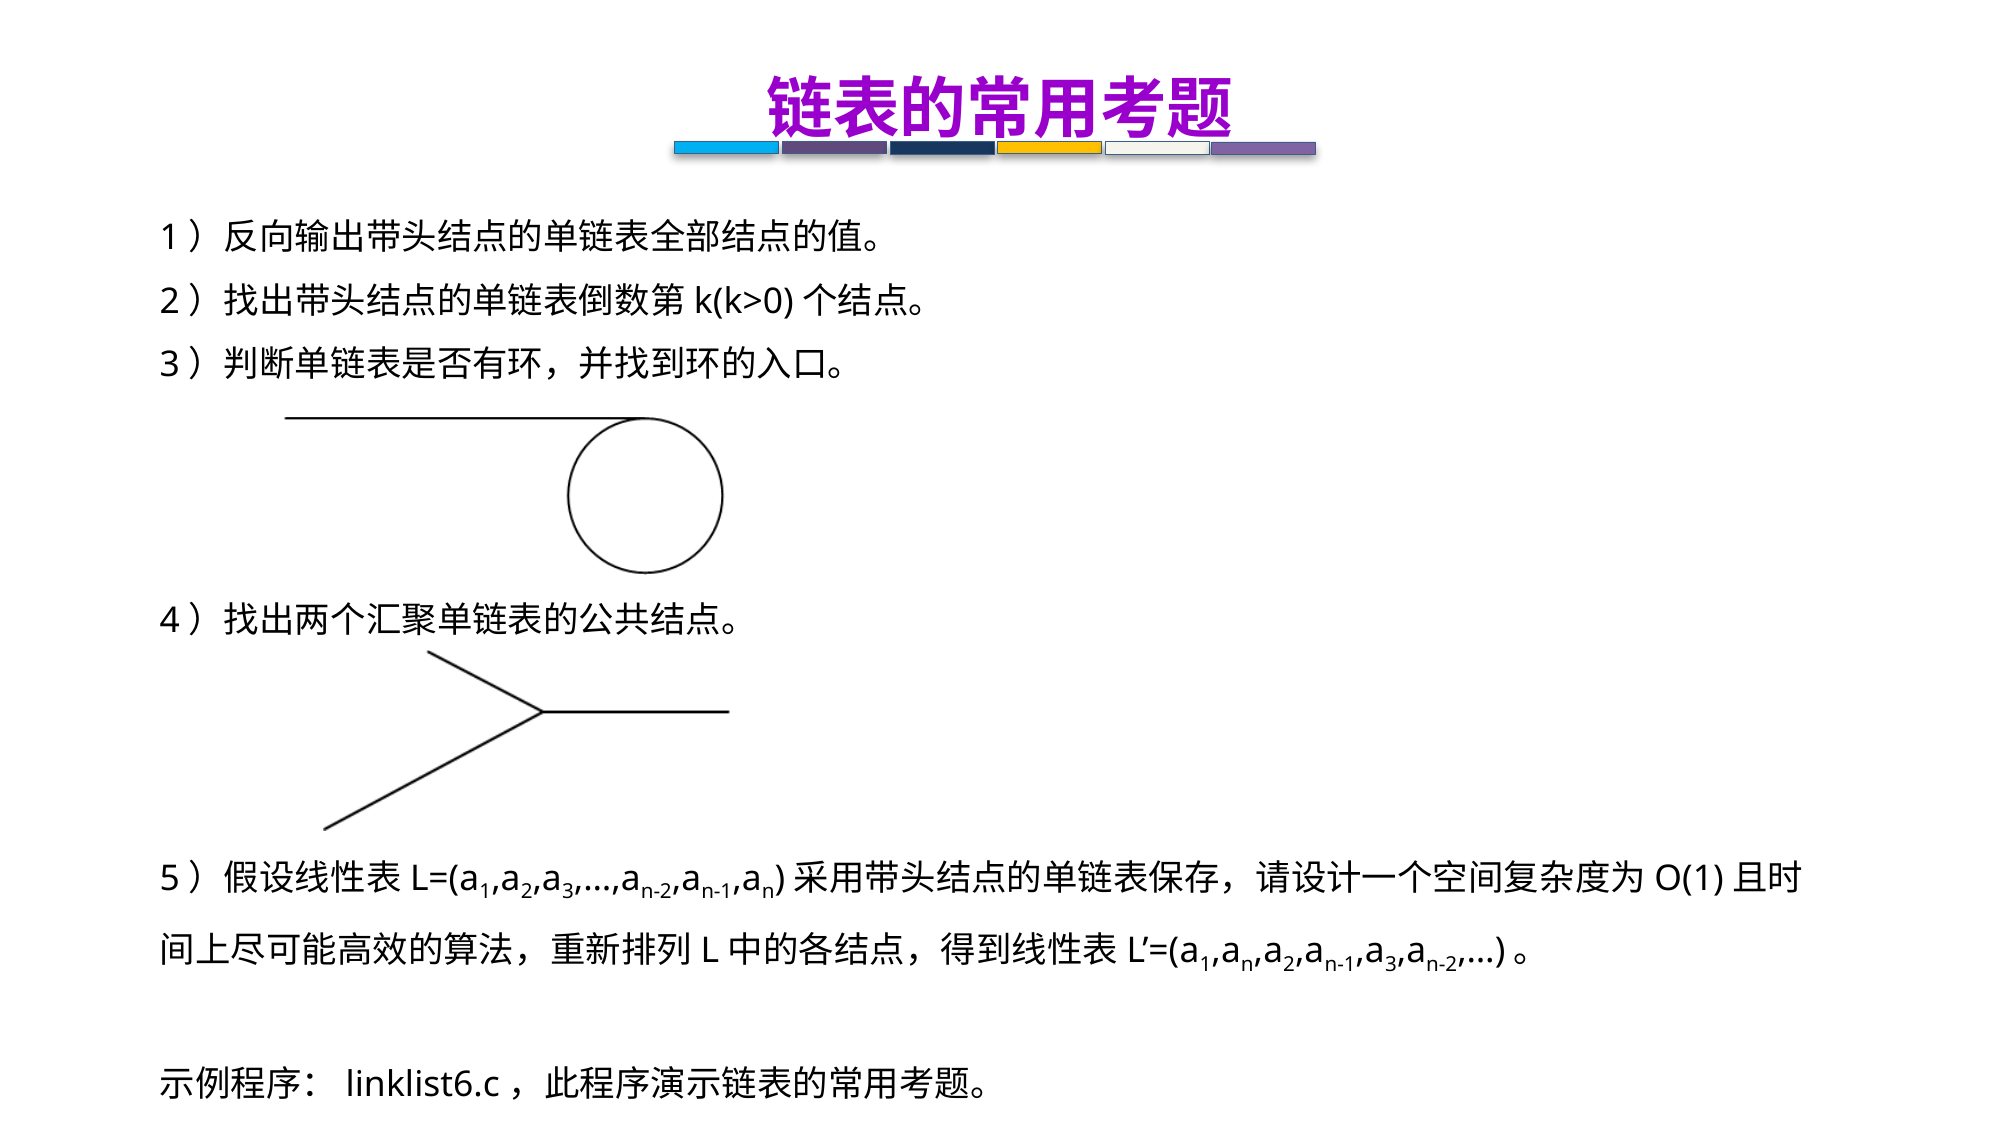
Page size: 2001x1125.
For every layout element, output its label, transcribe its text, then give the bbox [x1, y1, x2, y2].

picture [280, 416, 728, 576]
text_box [995, 139, 1104, 156]
text_box [1209, 140, 1318, 156]
text_box [672, 139, 780, 155]
text_box 链表的常用考题 [0, 18, 2000, 153]
text_box [888, 140, 995, 156]
text_box [780, 139, 888, 156]
text_box 1）反向输出带头结点的单链表全部结点的值。 2）找出带头结点的单链表倒数第k(k>0)个结点。 3）判断单链表是否有环，并找到环的入口。 4）找出两个汇聚单链表的公共结点。 5）假设线性表L=(a1,a2,a3,…,an-2,an-1,an)采用带头结点的单链表保存，请设计一个空间复杂度为O(1)且时间上尽可能高效的算法，重新排列L中的各结点，得到线性表L’=(a1,an,a2,an-1,a3,an-2,…)。 示例程序：linklist6.c，此程序演示链表的常用考题。 [144, 185, 1834, 1111]
picture [322, 649, 731, 832]
text_box [1103, 140, 1209, 156]
